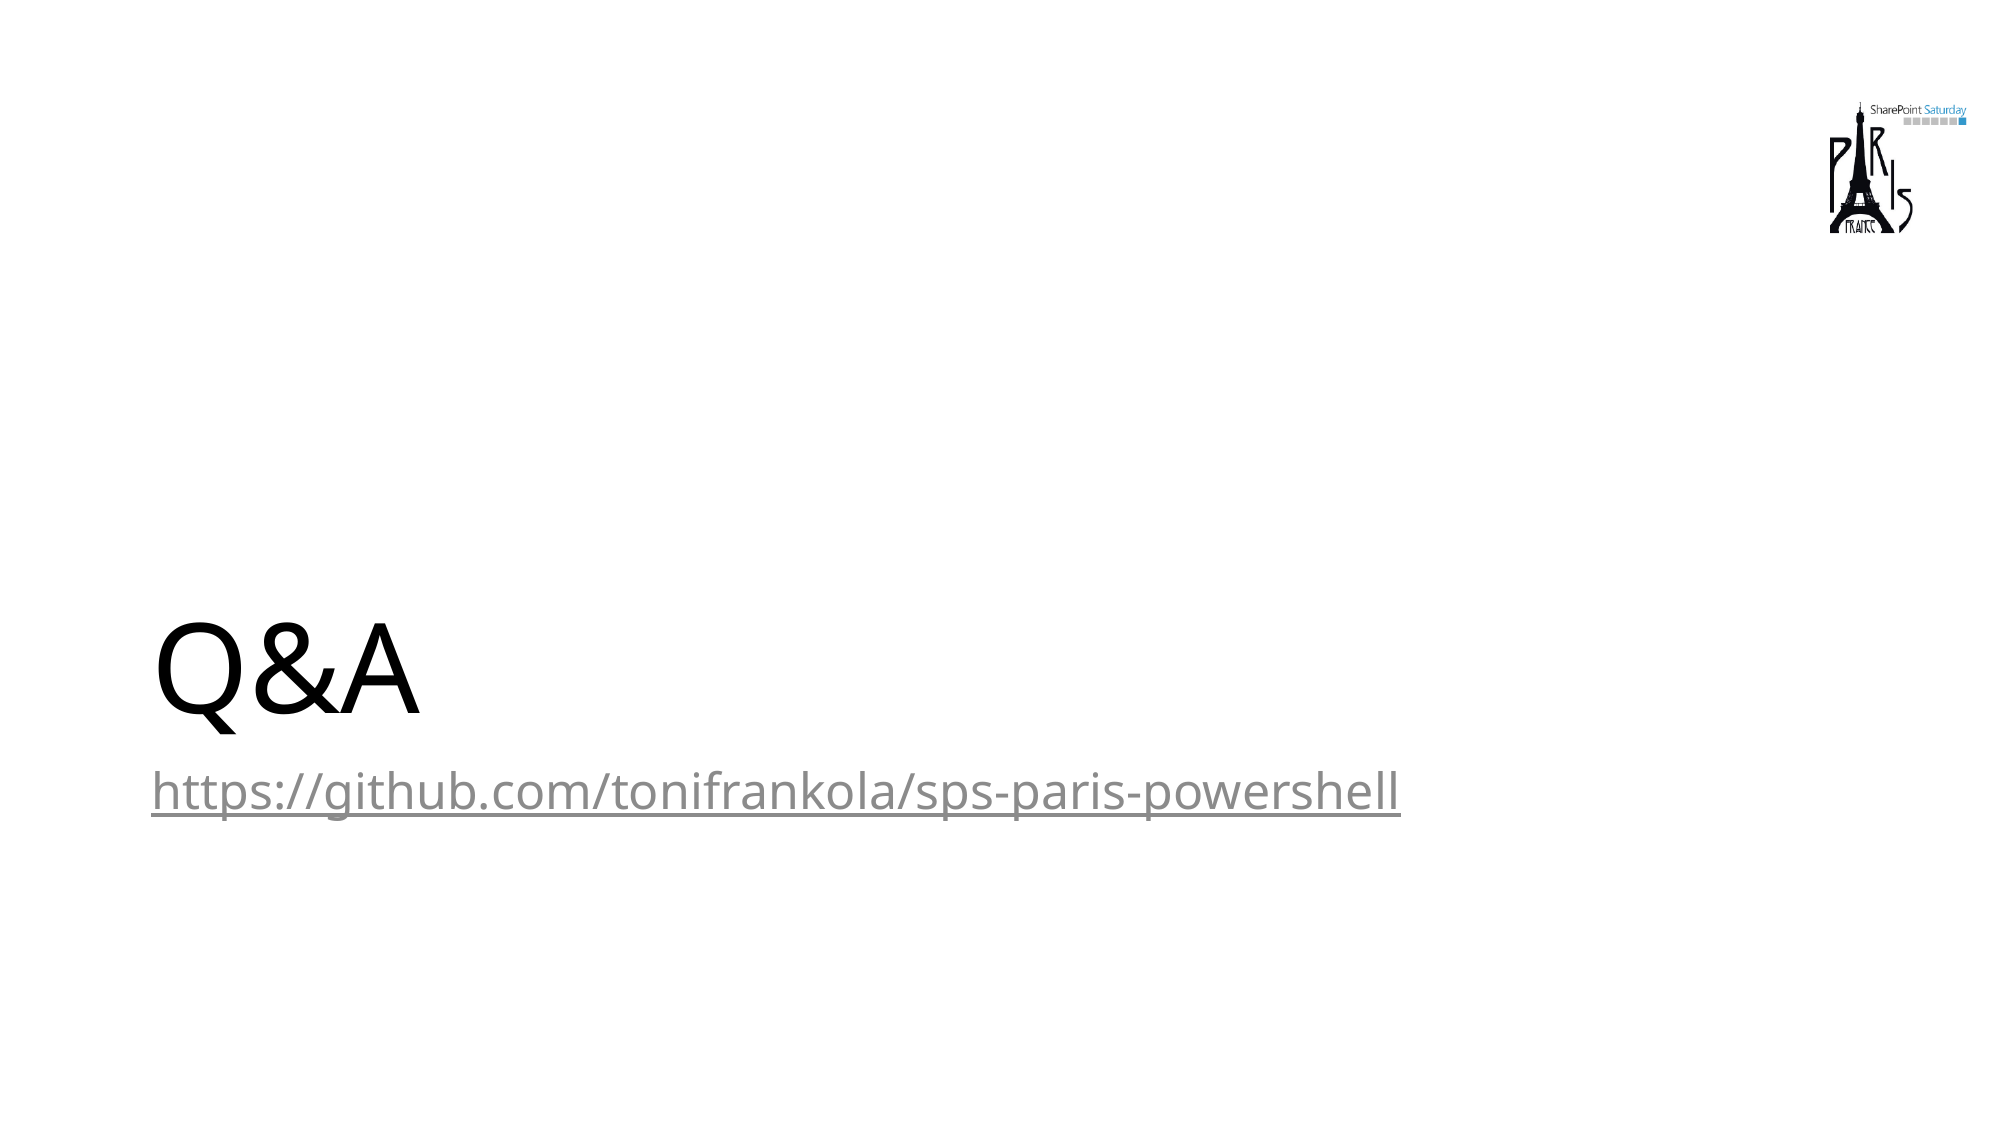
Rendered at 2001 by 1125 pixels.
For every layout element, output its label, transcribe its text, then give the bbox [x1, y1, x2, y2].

picture [1830, 100, 1967, 237]
list https://github.com/tonifrankola/sps-paris-powershell [136, 752, 1862, 999]
title Q&A [136, 280, 1862, 749]
